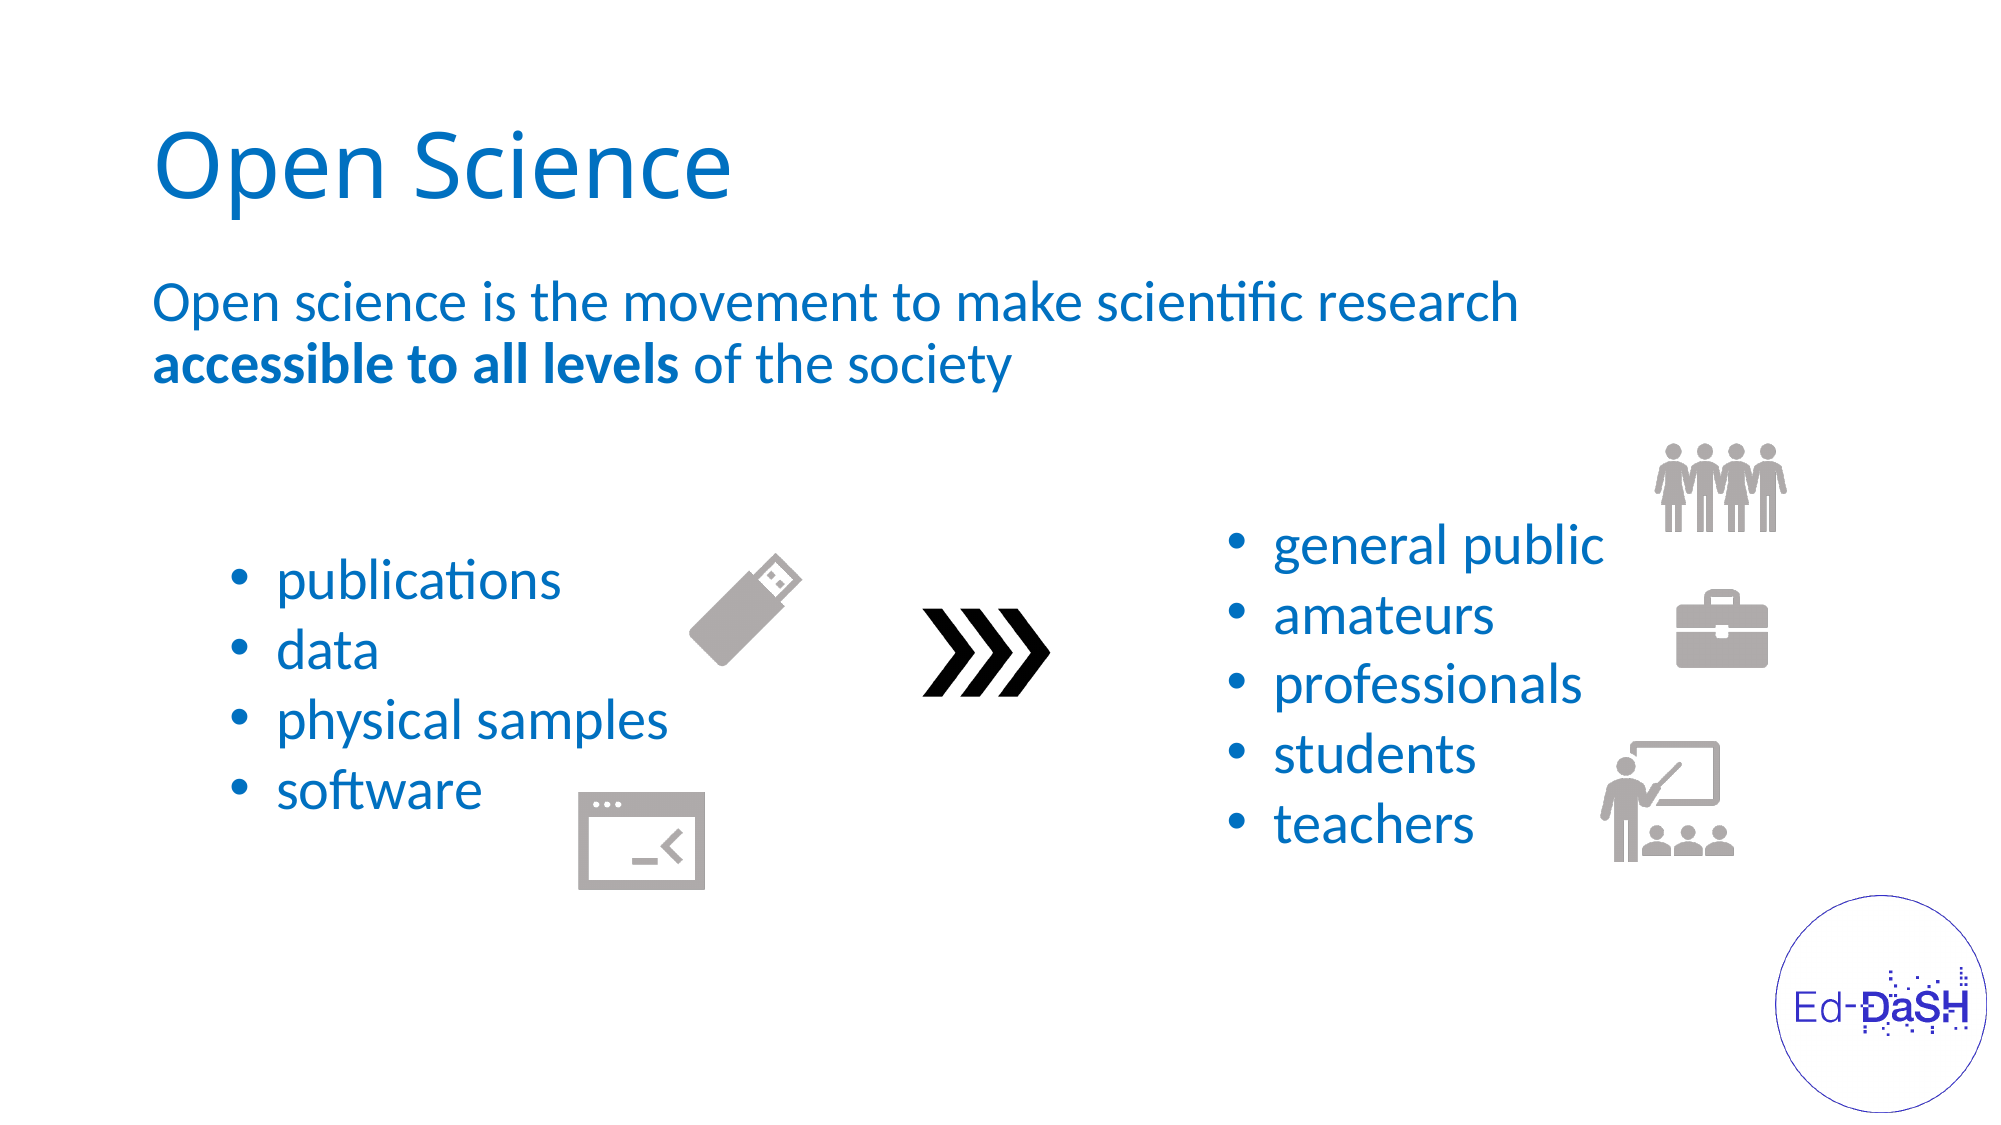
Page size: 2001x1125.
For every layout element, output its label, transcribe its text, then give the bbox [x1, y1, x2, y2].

picture [910, 577, 1061, 728]
picture [566, 765, 717, 916]
picture [670, 534, 821, 685]
picture [1665, 577, 1774, 685]
picture [1775, 895, 1987, 1113]
picture [1592, 725, 1743, 876]
picture [1645, 412, 1796, 563]
list Open science is the movement to make scientific research accessible to all levels of the society [137, 263, 1863, 1072]
title Open Science [137, 59, 1863, 263]
text_box publications data physical samples software [214, 533, 698, 829]
text_box general public amateurs professionals students teachers [1211, 498, 1621, 863]
